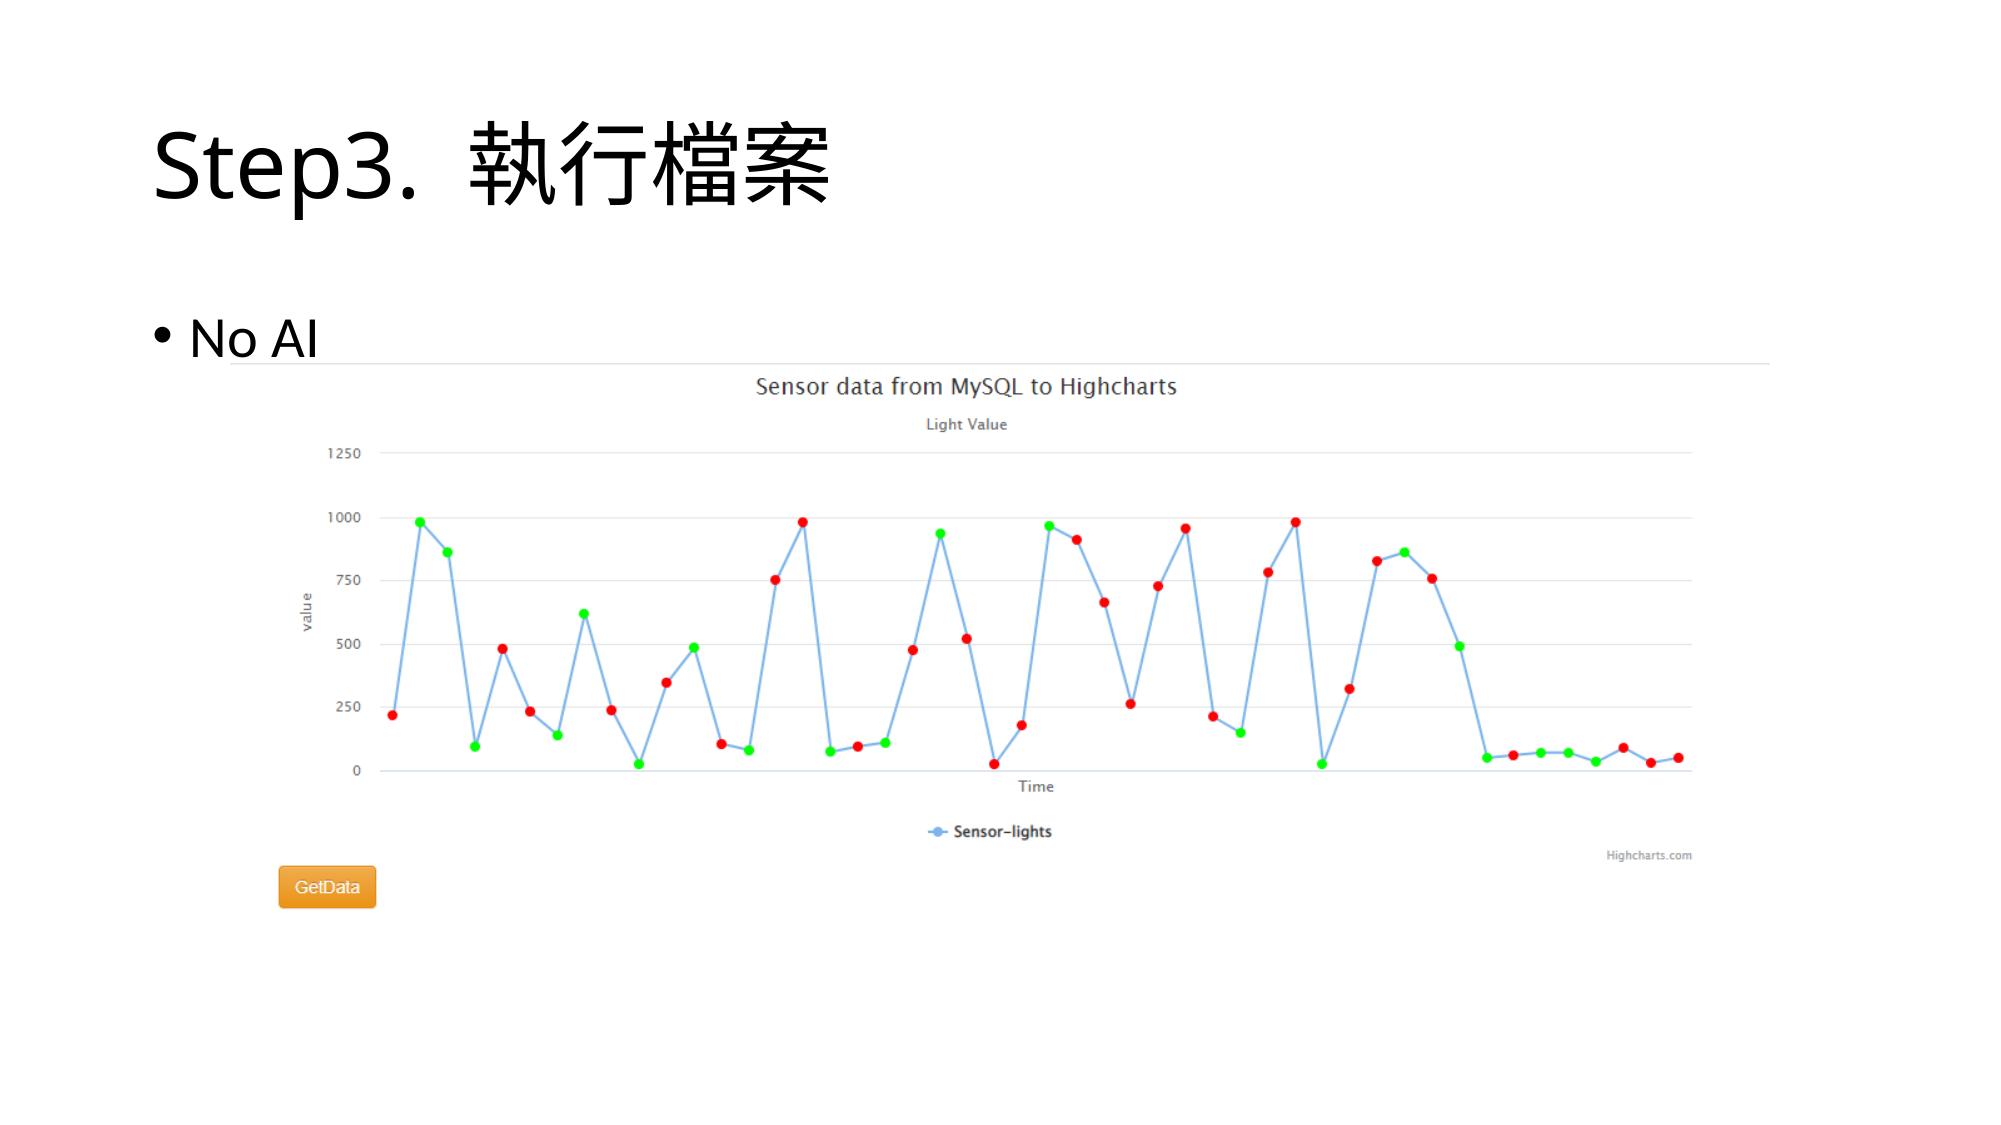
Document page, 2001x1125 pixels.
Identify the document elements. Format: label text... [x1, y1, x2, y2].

picture [230, 362, 1770, 951]
title Step3. 執行檔案 [137, 59, 1863, 278]
list No AI [137, 299, 1863, 1014]
